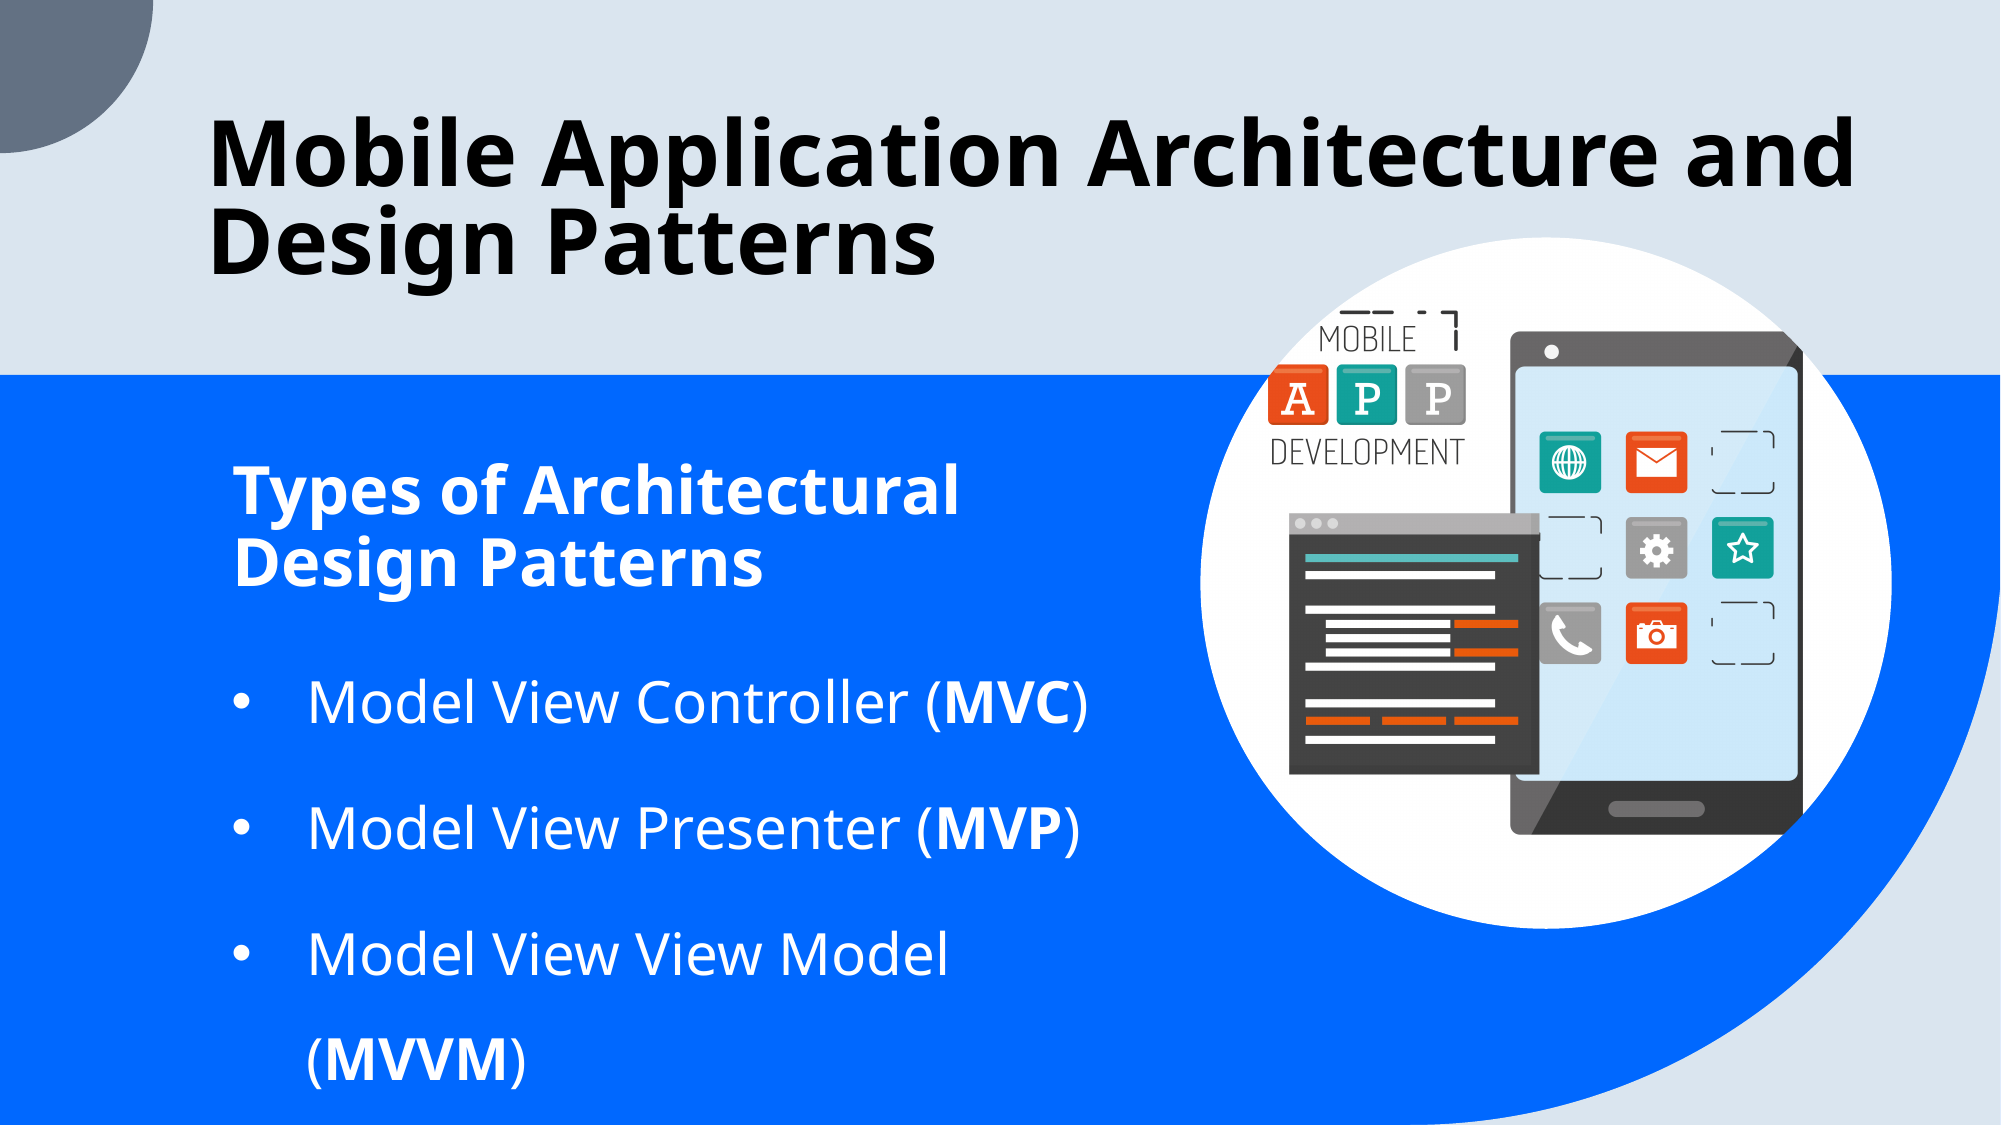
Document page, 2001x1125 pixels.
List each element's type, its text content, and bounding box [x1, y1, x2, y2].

picture [1200, 237, 1892, 929]
title Mobile Application Architecture and Design Patterns [191, 75, 1938, 300]
list Types of Architectural Design Patterns [217, 449, 1176, 563]
text_box Model View Controller (MVC) Model View Presenter (MVP) Model View View Model (MVVM) [216, 622, 1175, 1029]
